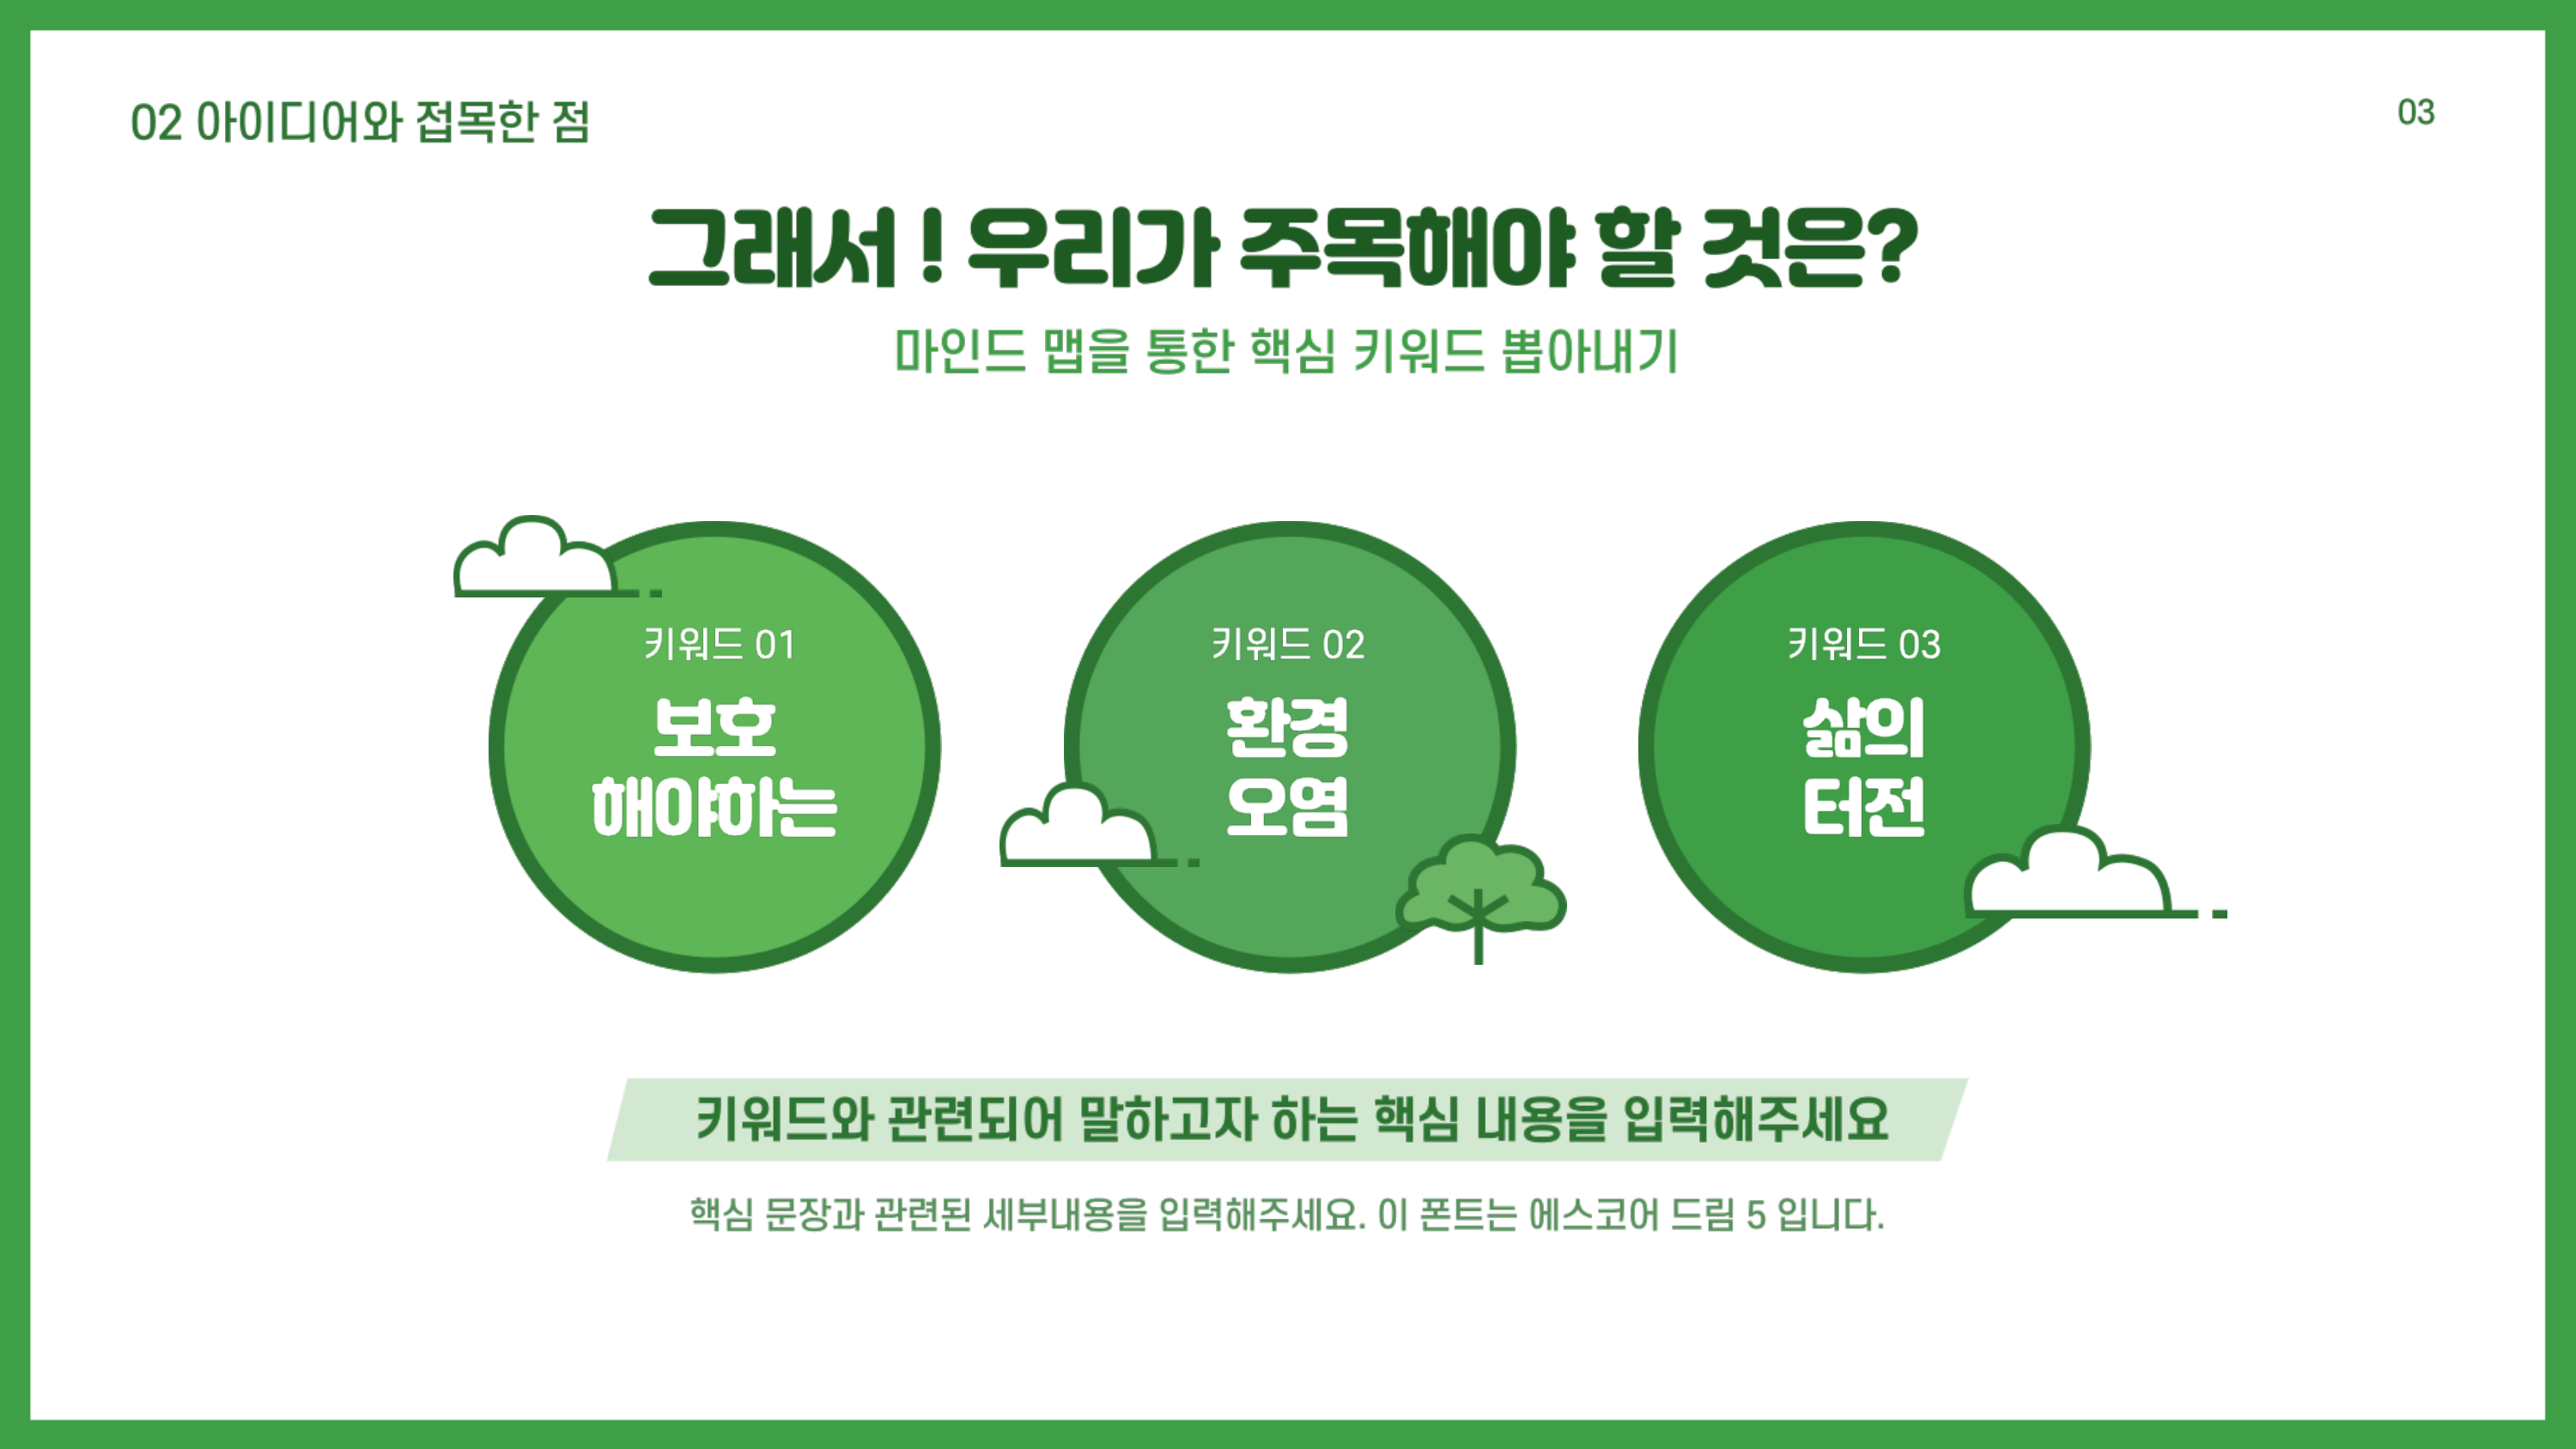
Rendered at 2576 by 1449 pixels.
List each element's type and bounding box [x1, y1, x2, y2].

picture [477, 176, 1959, 397]
picture [1183, 614, 1382, 870]
text_box [1637, 520, 2092, 974]
text_box [1912, 1078, 1969, 1161]
text_box [1063, 520, 1517, 974]
picture [544, 614, 866, 870]
text_box [999, 781, 1200, 868]
picture [2342, 84, 2451, 151]
picture [1737, 614, 1959, 868]
text_box [1395, 834, 1567, 965]
text_box [489, 520, 943, 974]
picture [538, 1184, 1902, 1257]
picture [654, 1079, 1914, 1167]
picture [124, 83, 613, 175]
text_box [1964, 824, 2227, 919]
text_box [453, 514, 663, 597]
text_box [0, 0, 2576, 1449]
text_box [607, 1078, 655, 1161]
